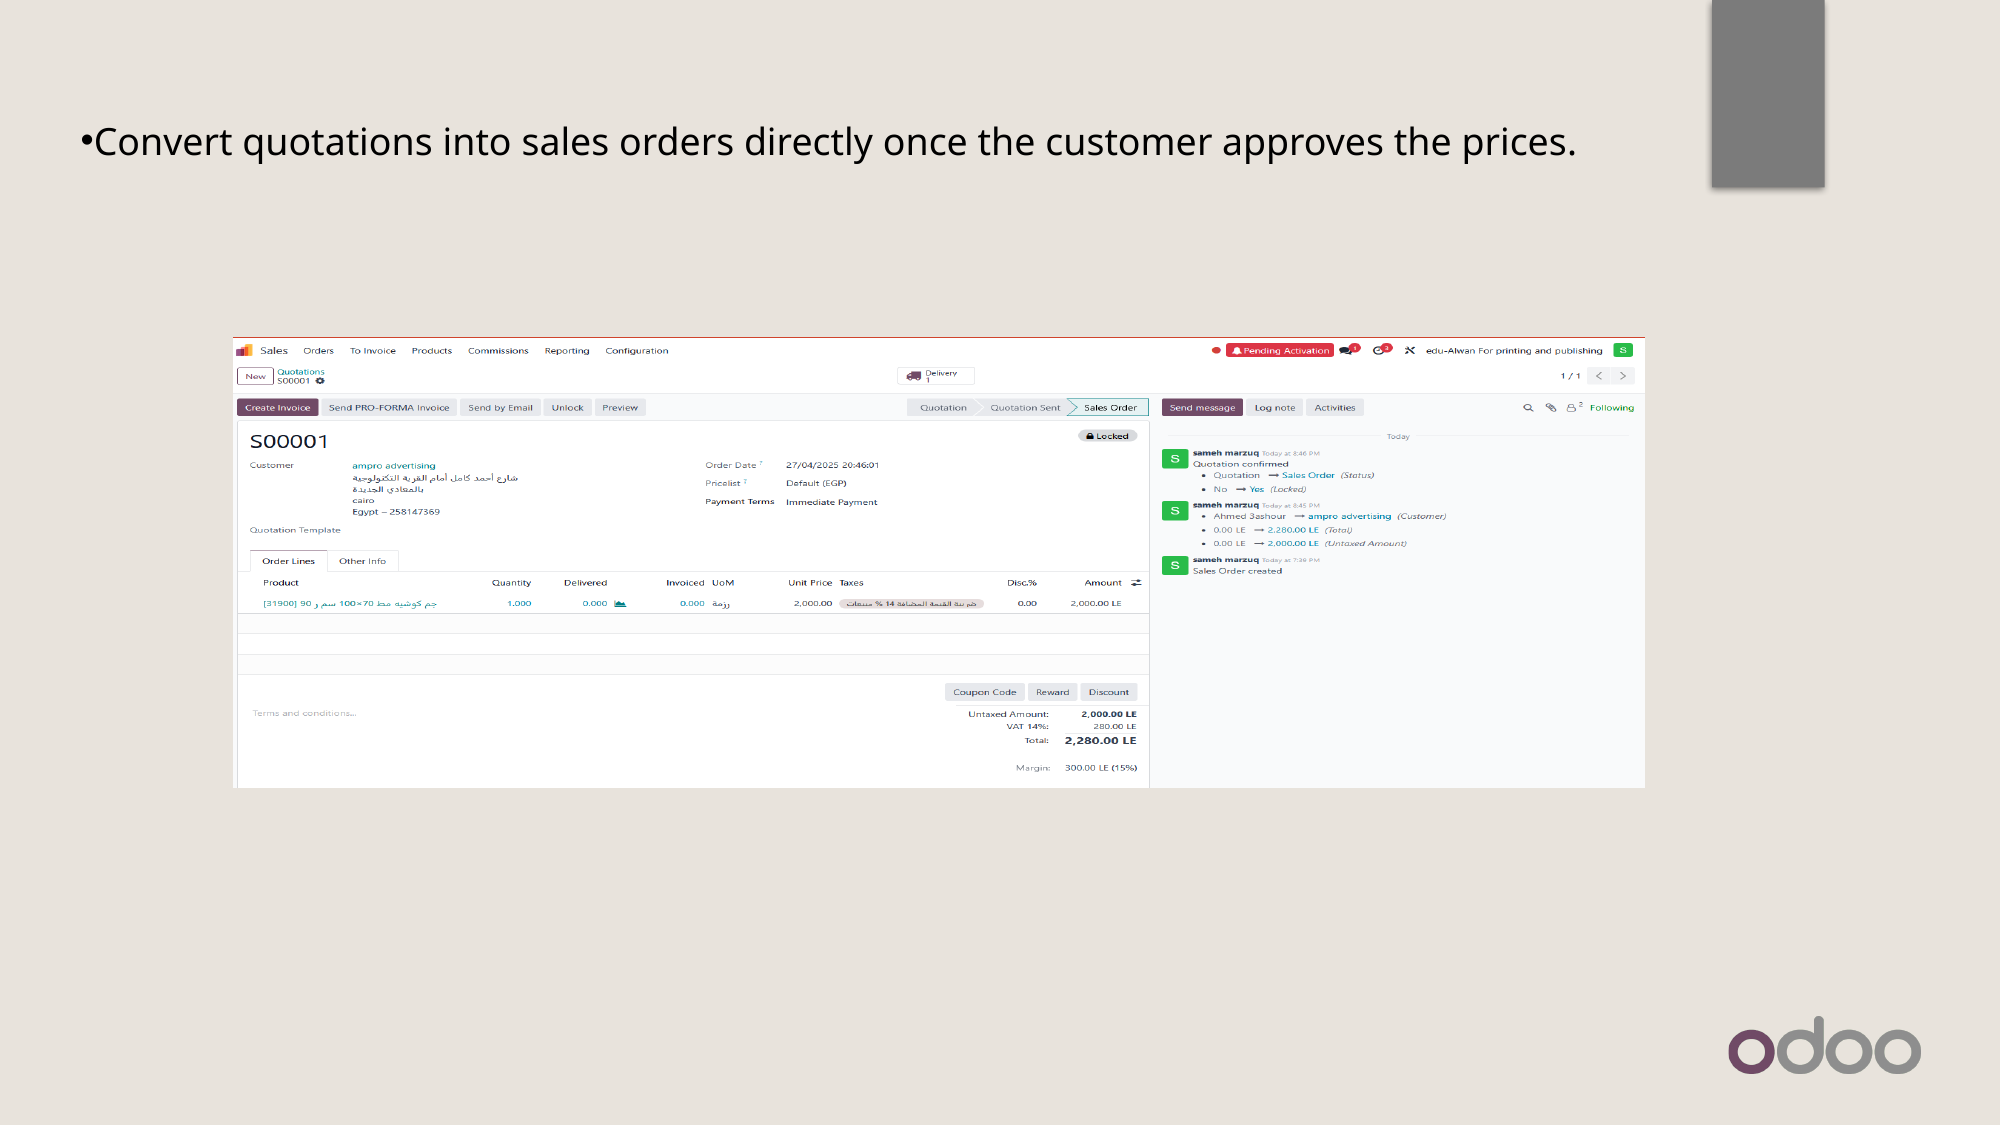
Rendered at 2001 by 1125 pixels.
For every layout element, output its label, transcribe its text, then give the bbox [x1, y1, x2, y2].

picture [233, 336, 1645, 789]
text_box Convert quotations into sales orders directly once the customer approves the prices. [65, 110, 1812, 170]
picture [1728, 1016, 1921, 1074]
